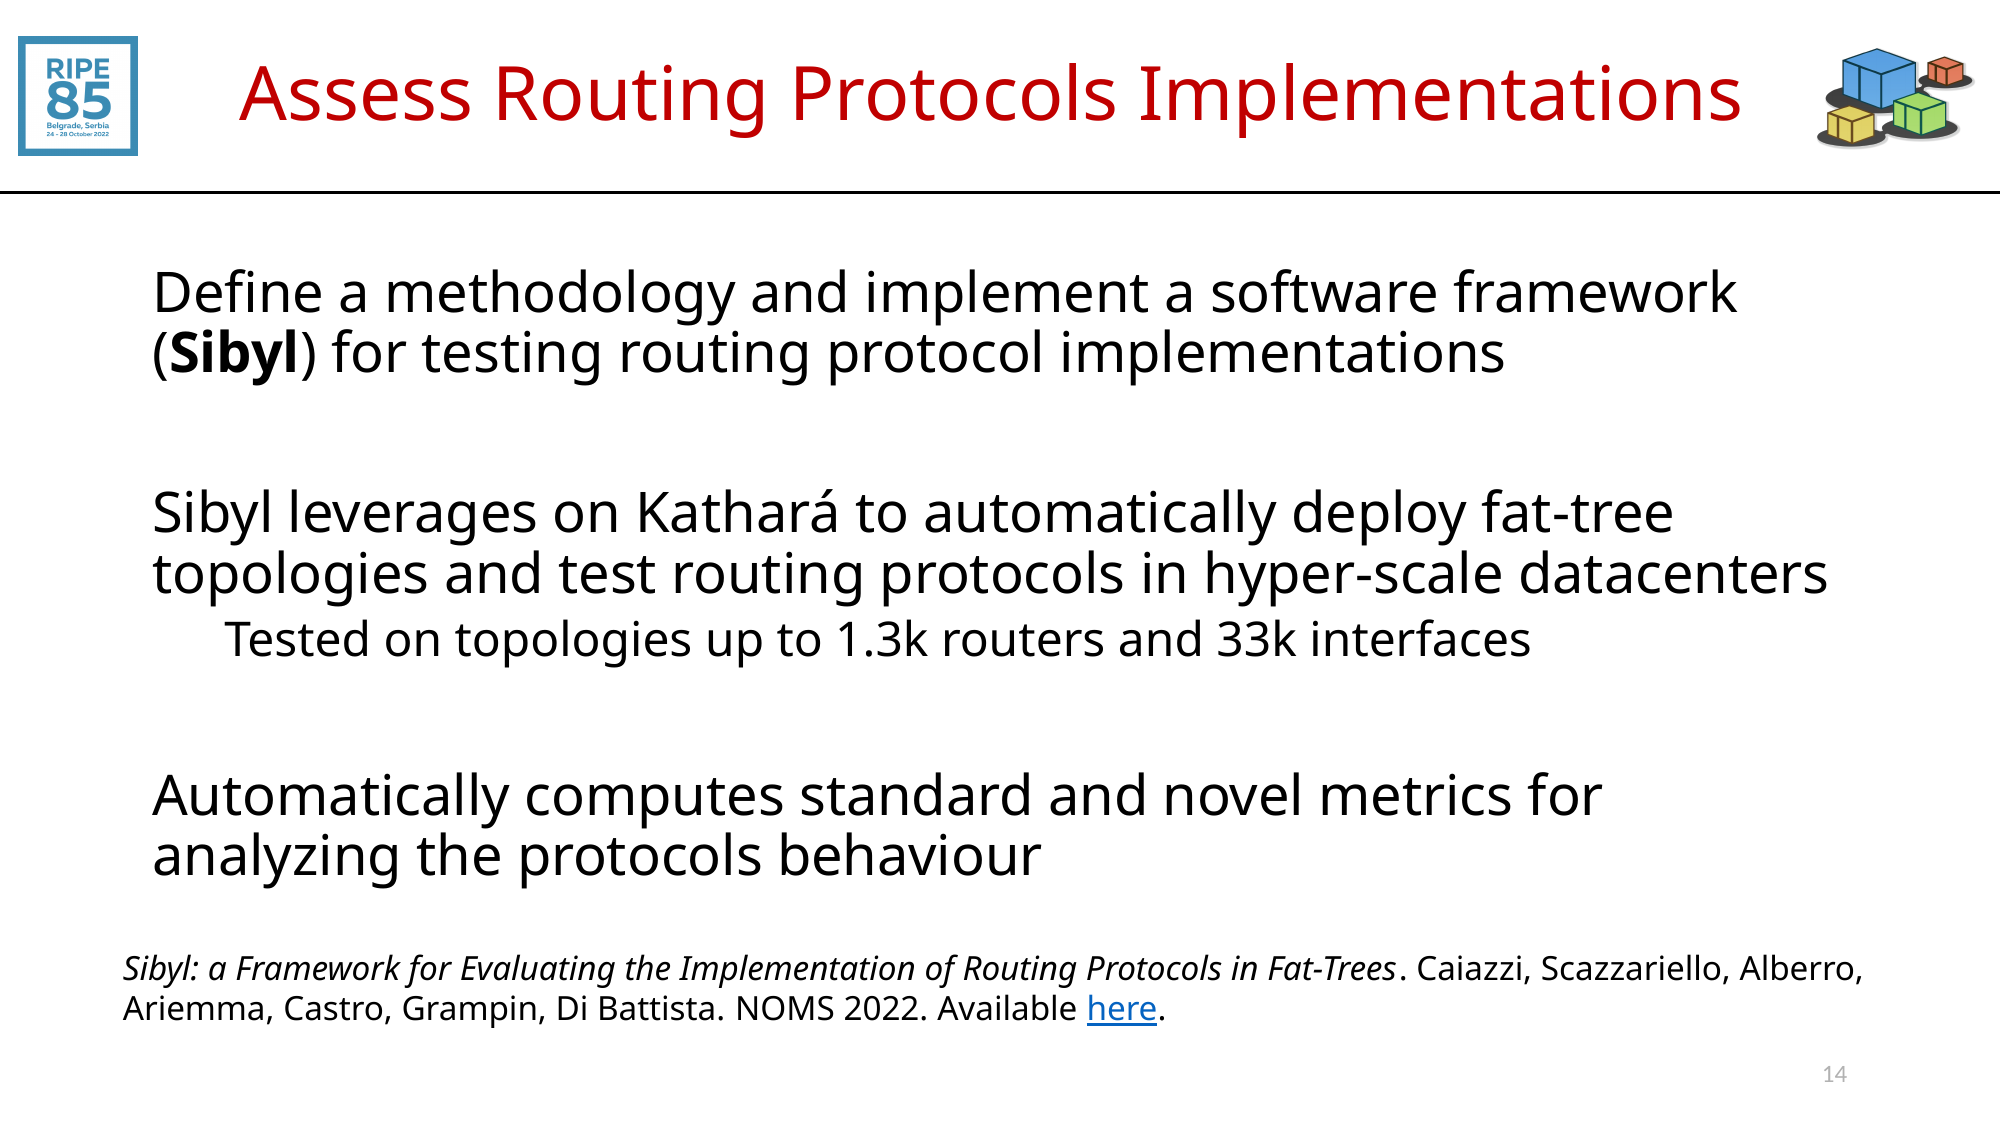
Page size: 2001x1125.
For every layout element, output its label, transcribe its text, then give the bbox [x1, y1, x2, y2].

title Assess Routing Protocols Implementations [184, 36, 1800, 156]
slide_number 14 [1412, 1042, 1863, 1103]
picture [18, 36, 138, 156]
text_box Sibyl: a Framework for Evaluating the Implementation of Routing Protocols in Fat-Trees. Caiazzi, Scazzariello, Alberro, Ariemma, Castro, Grampin, Di Battista. NOMS 2022. Available here. [108, 940, 1892, 1041]
list Define a methodology and implement a software framework (Sibyl) for testing routing protocol implementations Sibyl leverages on Kathará to automatically deploy fat-tree topologies and test routing protocols in hyper-scale datacenters Tested on topologies up to 1.3k routers and 33k interfaces Automatically computes standard and novel metrics for analyzing the protocols behaviour [137, 256, 1863, 909]
picture [1800, 16, 1982, 181]
